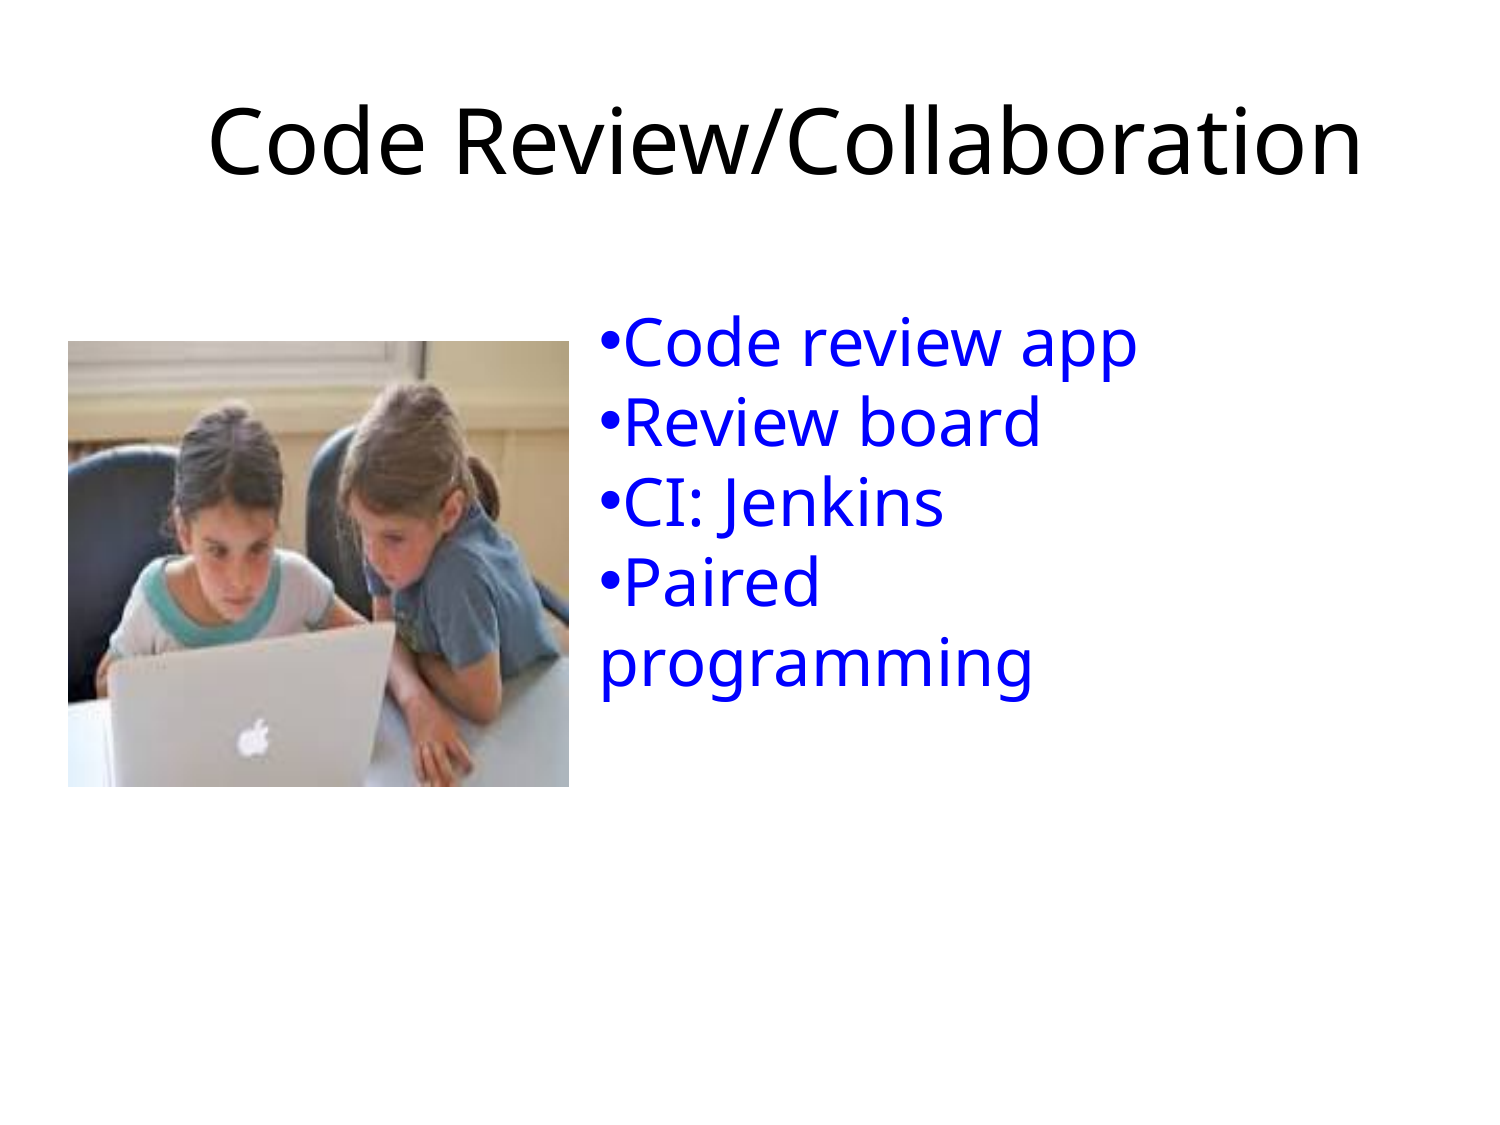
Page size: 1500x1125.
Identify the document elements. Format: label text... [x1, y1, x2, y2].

picture [68, 341, 569, 787]
text_box Code Review/Collaboration [136, 17, 1412, 259]
text_box Code review app Review board CI: Jenkins Paired programming [584, 292, 1288, 580]
